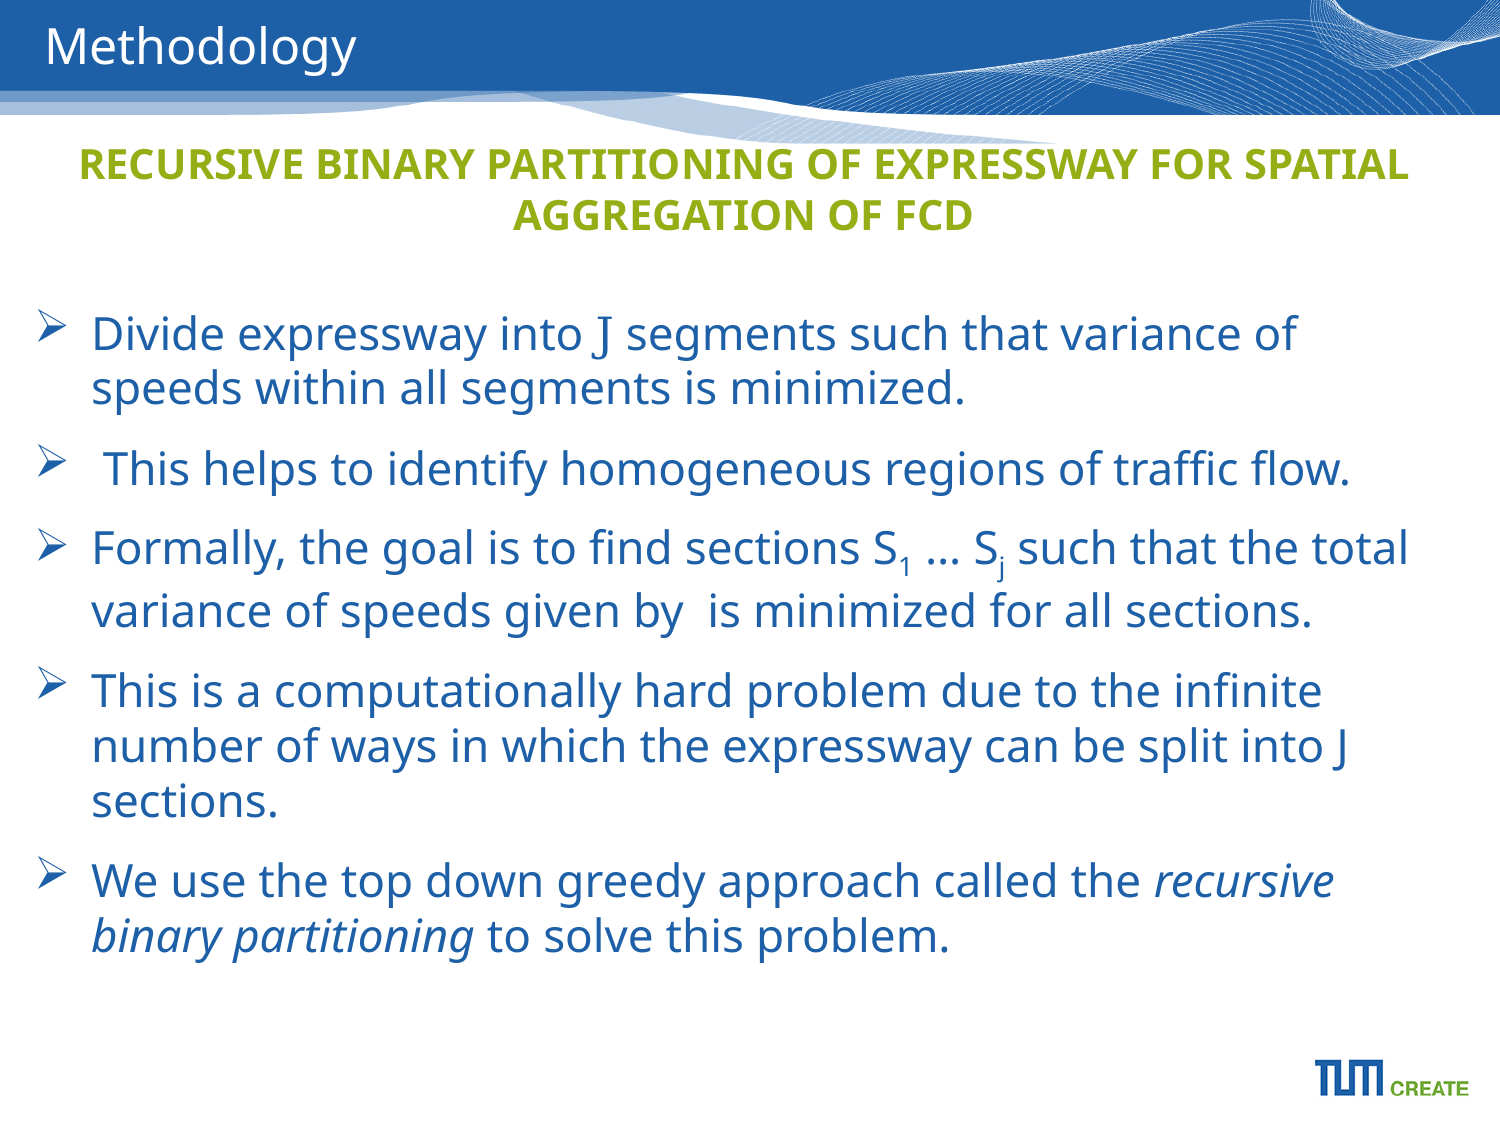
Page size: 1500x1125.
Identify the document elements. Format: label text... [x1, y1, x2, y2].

text_box RECURSIVE BINARY PARTITIONING OF EXPRESSWAY FOR SPATIAL AGGREGATION OF FCD [13, 130, 1476, 246]
title Methodology [29, 7, 1380, 79]
picture [0, 0, 1500, 1125]
